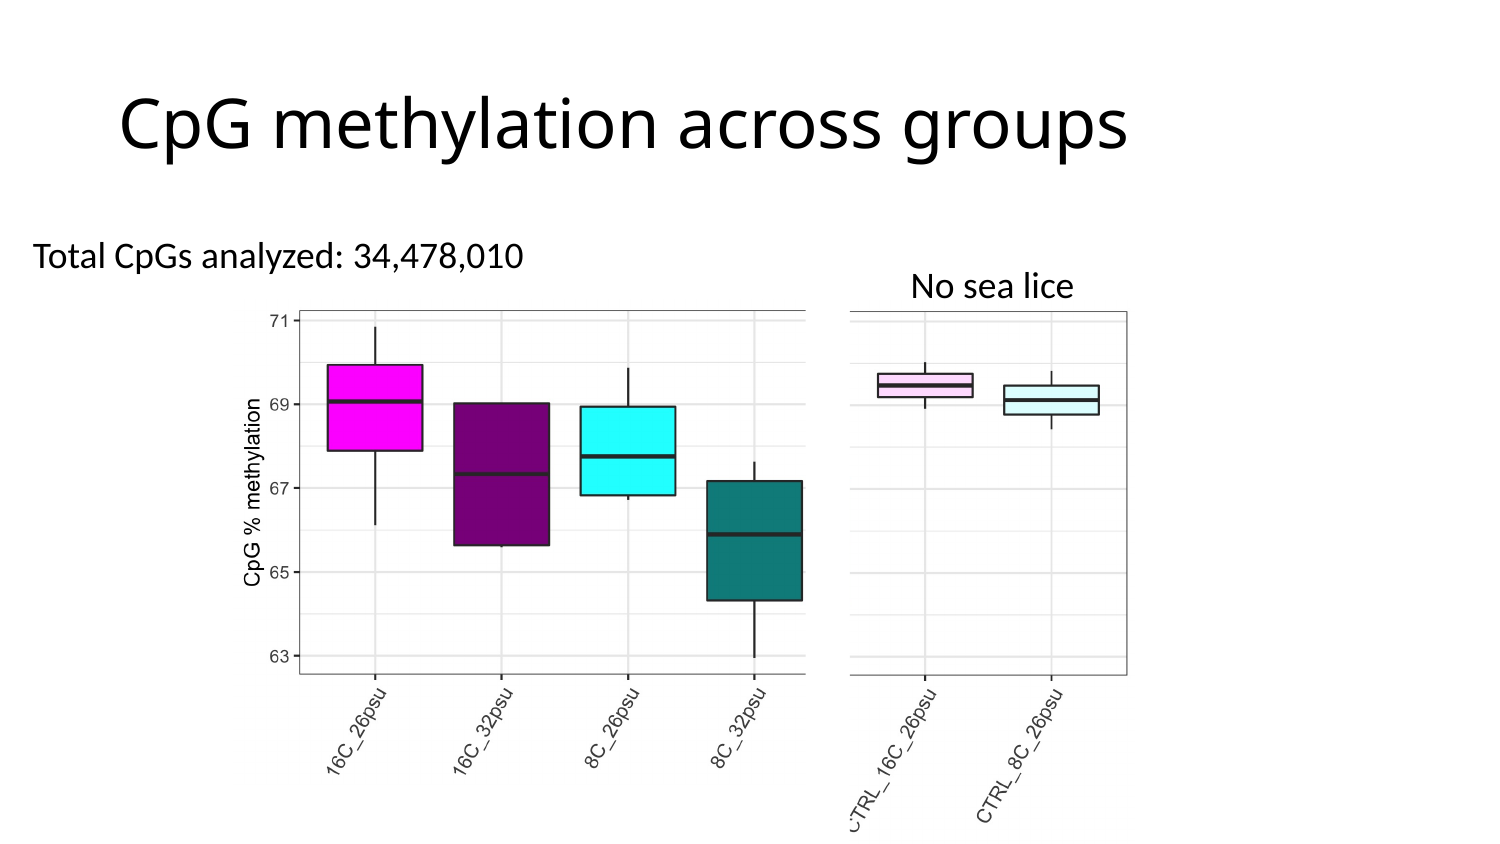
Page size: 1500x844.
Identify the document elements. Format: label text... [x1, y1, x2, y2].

title CpG methylation across groups [103, 44, 1397, 208]
picture [849, 299, 1135, 844]
text_box No sea lice [895, 253, 1090, 299]
picture [233, 299, 806, 785]
text_box Total CpGs analyzed: 34,478,010 [18, 223, 539, 284]
